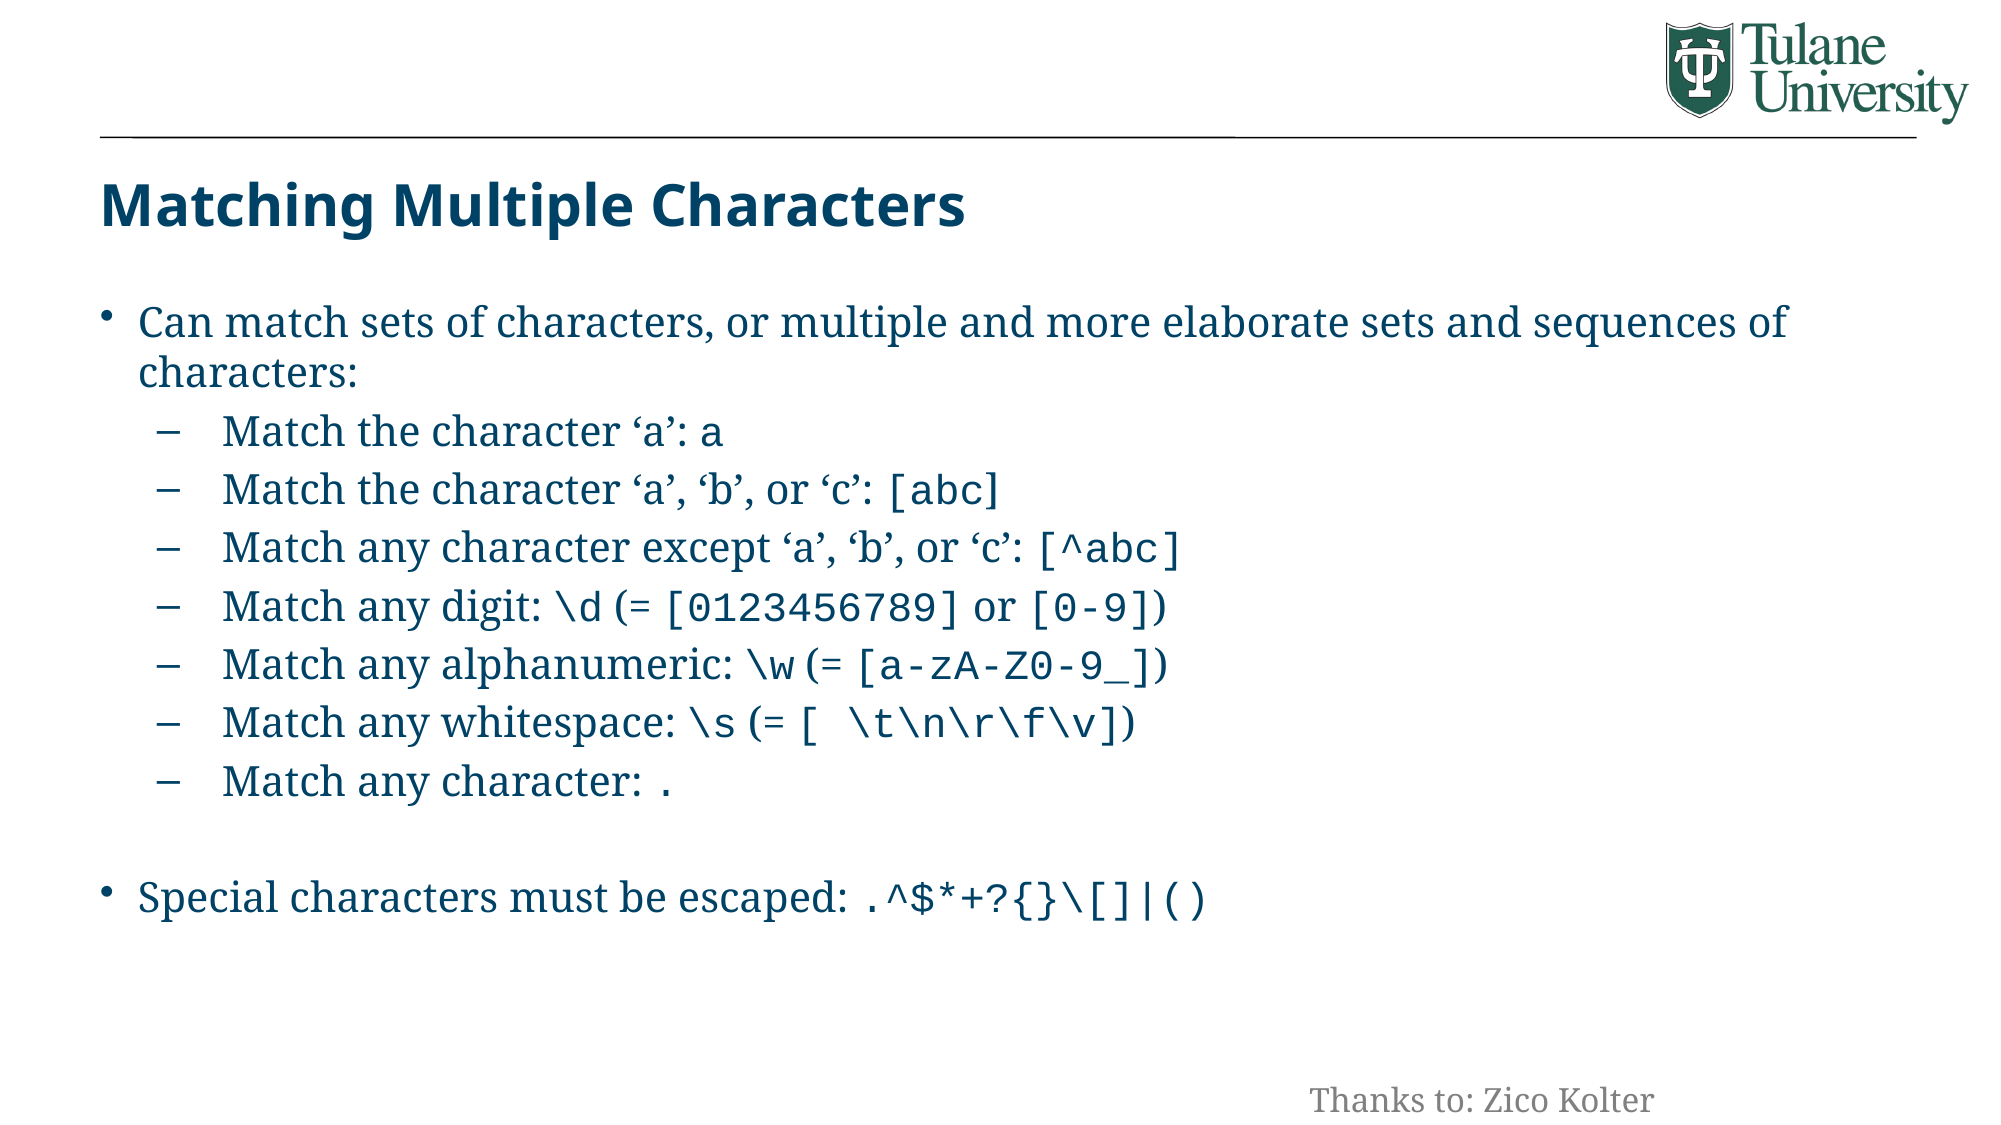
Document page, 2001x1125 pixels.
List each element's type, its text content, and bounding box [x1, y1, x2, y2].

text_box Thanks to: Zico Kolter [858, 1071, 1671, 1125]
picture [1666, 22, 1969, 136]
list Can match sets of characters, or multiple and more elaborate sets and sequences of characters: Match the character ‘a’: a Match the character ‘a’, ‘b’, or ‘c’: [abc] Match any character except ‘a’, ‘b’, or ‘c’: [^abc] Match any digit: \d (= [0123456789] or [0-9]) Match any alphanumeric: \w (= [a-zA-Z0-9_]) Match any whitespace: \s (= [ \t\n\r\f\v]) Match any character: . Special characters must be escaped: .^$*+?{}\[]|() [99, 295, 1897, 1006]
title Matching Multiple Characters [99, 167, 1901, 238]
